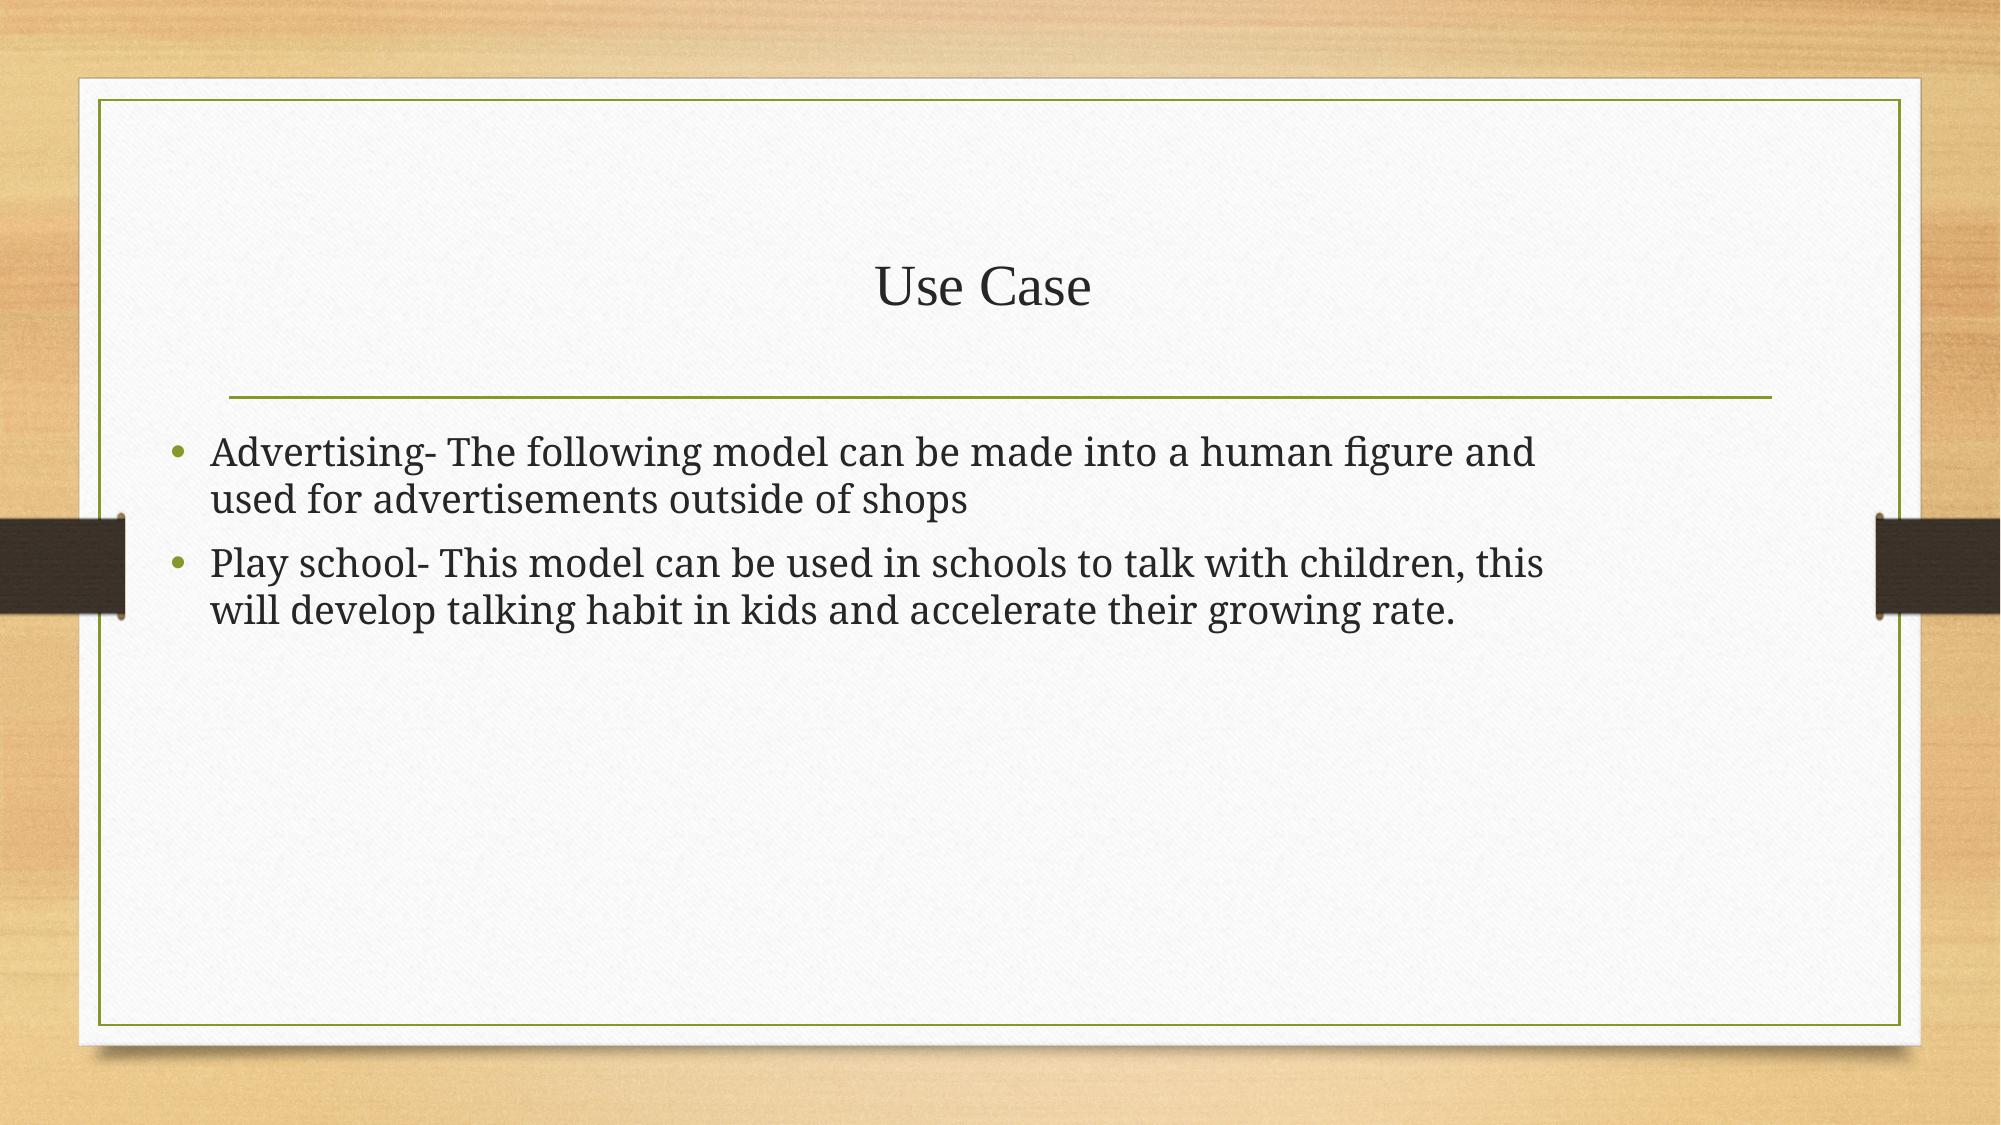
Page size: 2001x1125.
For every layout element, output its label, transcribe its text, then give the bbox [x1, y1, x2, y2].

title Use Case [278, 235, 1689, 330]
picture [0, 0, 2001, 1125]
list Advertising- The following model can be made into a human figure and used for advertisements outside of shops Play school- This model can be used in schools to talk with children, this will develop talking habit in kids and accelerate their growing rate. [155, 419, 1566, 677]
